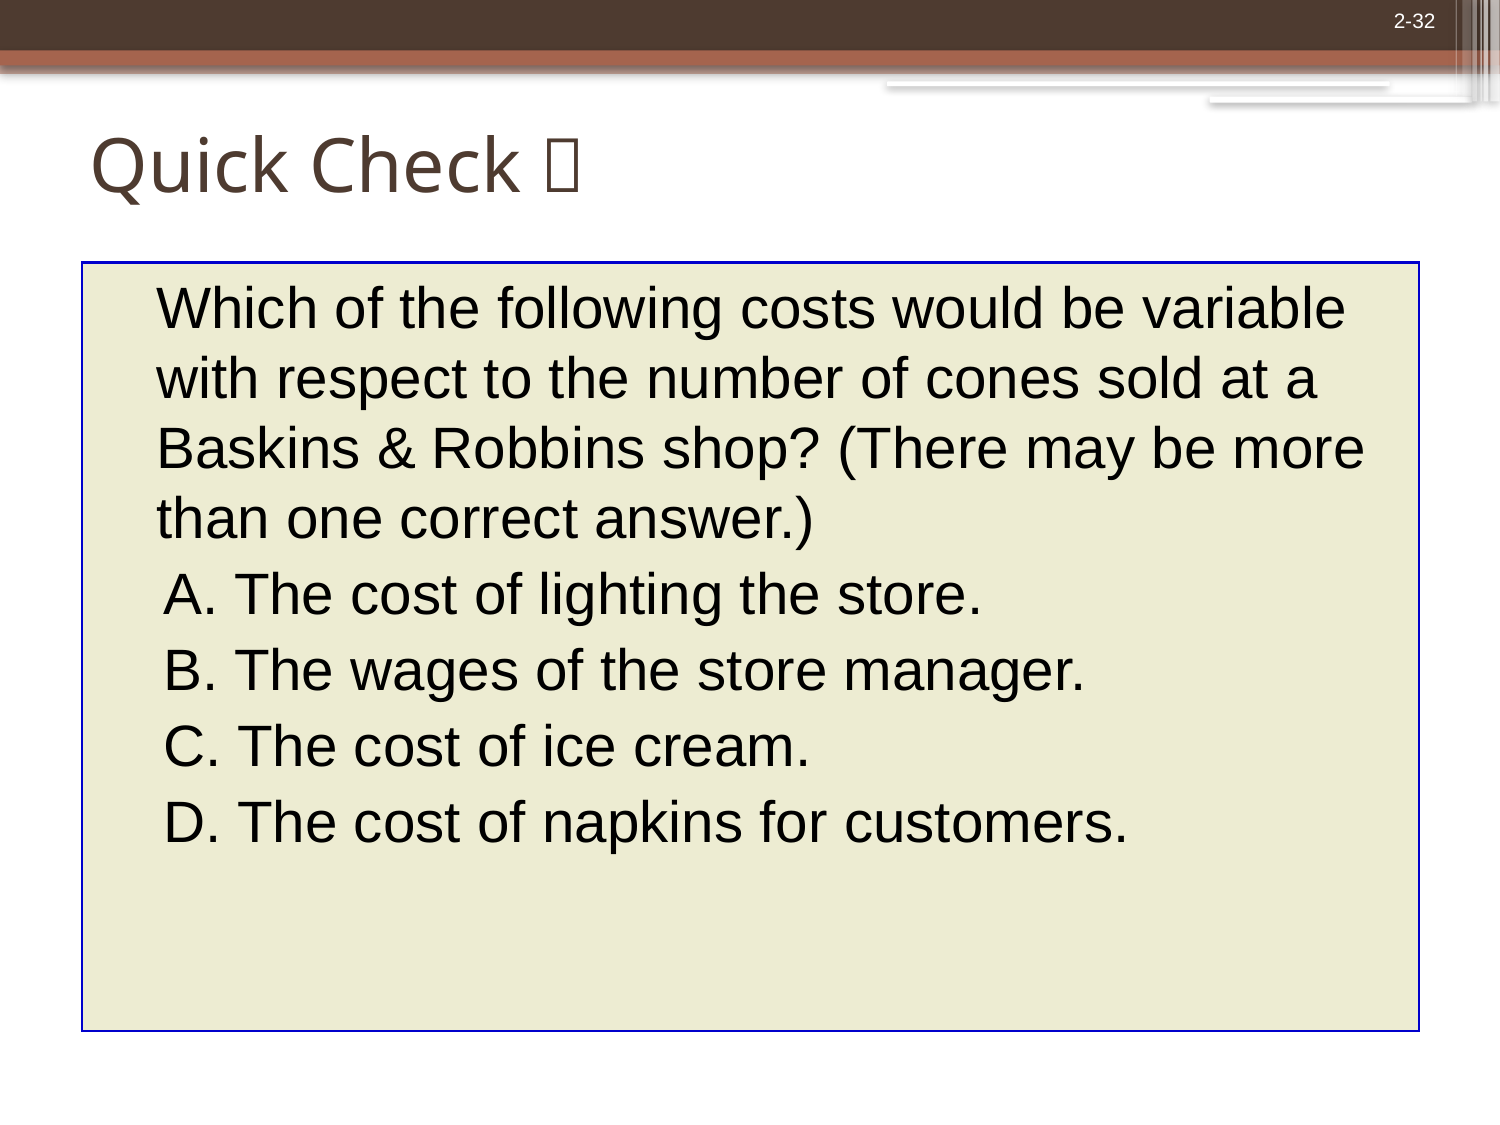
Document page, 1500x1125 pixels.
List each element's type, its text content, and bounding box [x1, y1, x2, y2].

list Which of the following costs would be variable with respect to the number of cones sold at a Baskins & Robbins shop? (There may be more than one correct answer.) A. The cost of lighting the store. B. The wages of the store manager. C. The cost of ice cream. D. The cost of napkins for customers. [81, 262, 1420, 1032]
title Quick Check  [75, 75, 1425, 250]
